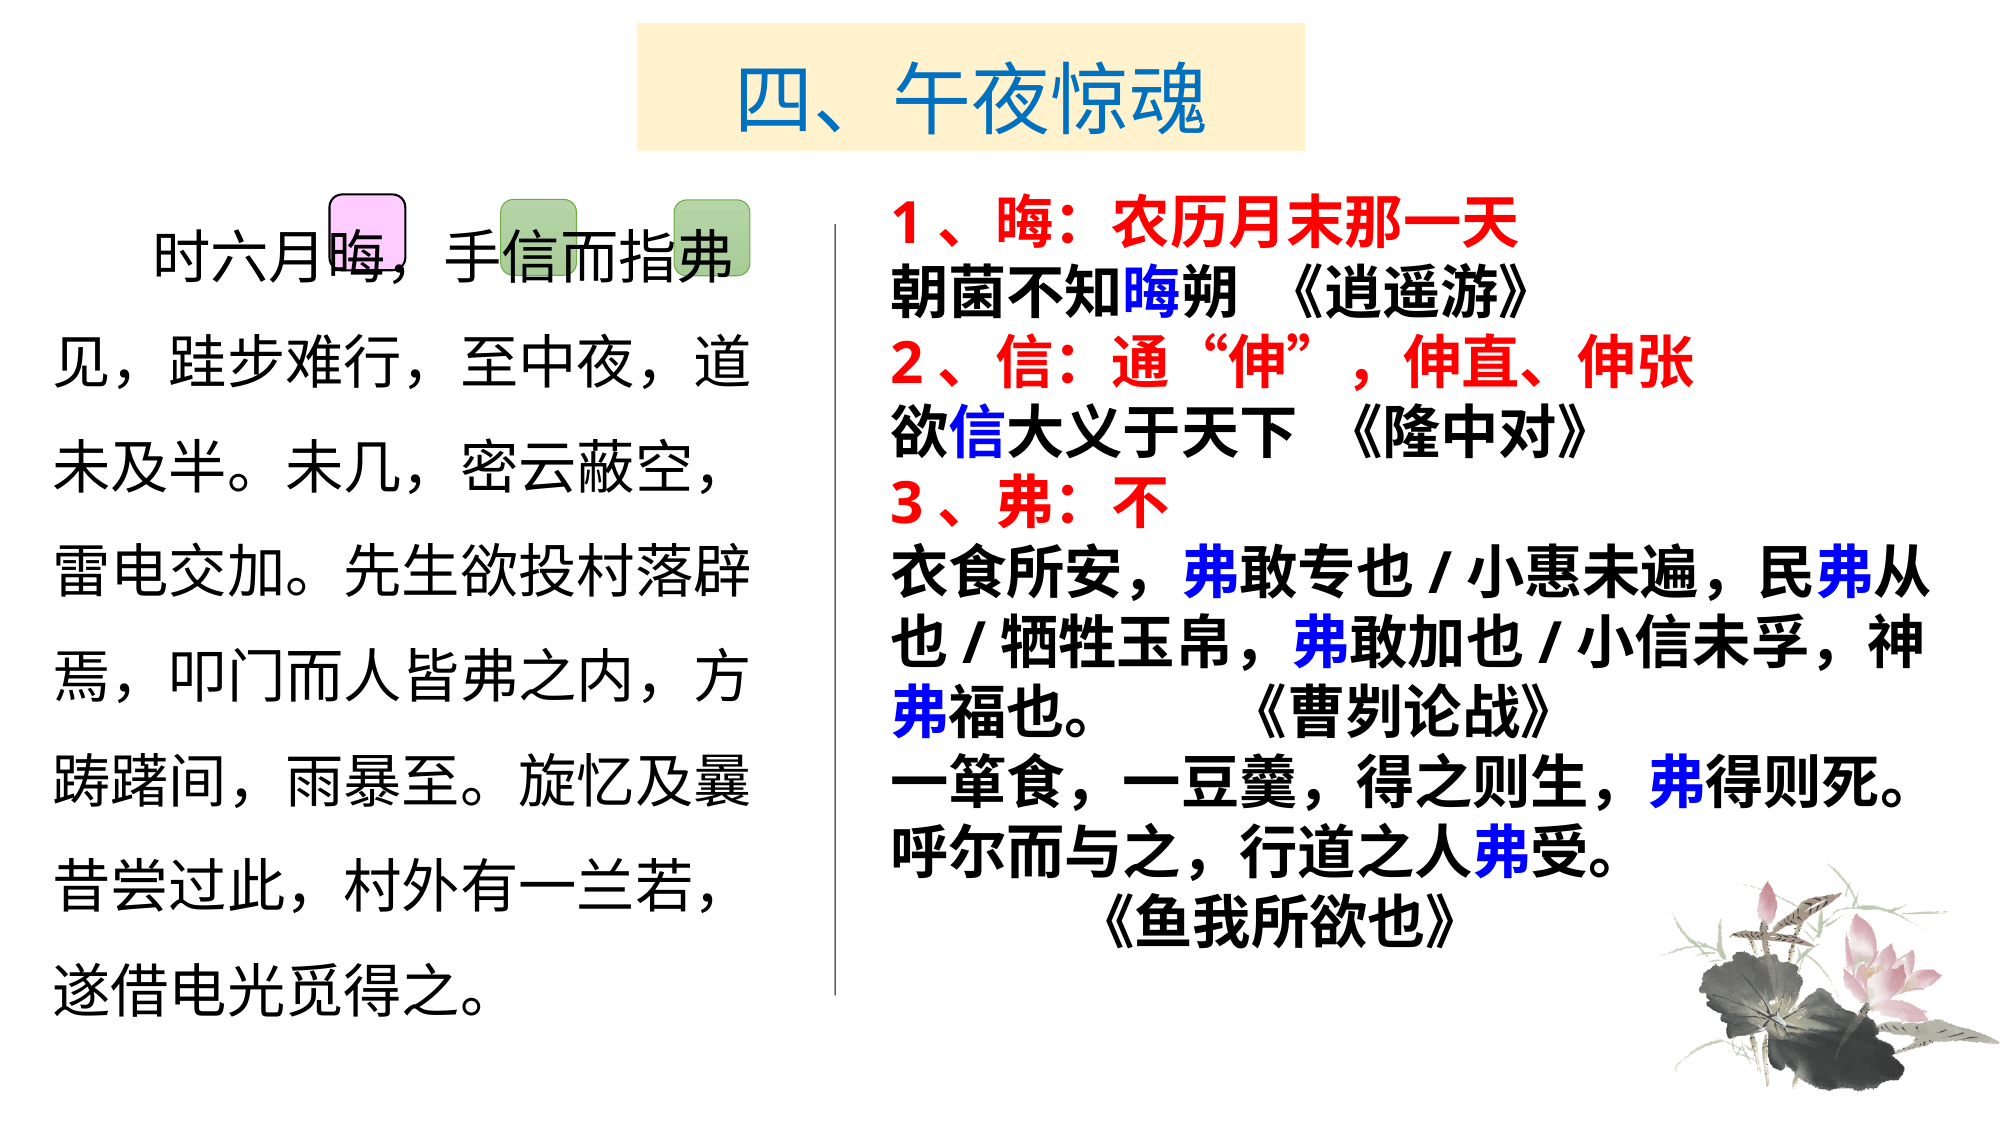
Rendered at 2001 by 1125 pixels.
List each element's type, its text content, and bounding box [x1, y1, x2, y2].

list 时六月晦，手信而指弗见，跬步难行，至中夜，道未及半。未几，密云蔽空，雷电交加。先生欲投村落辟焉，叩门而人皆弗之内，方踌躇间，雨暴至。旋忆及曩昔尝过此，村外有一兰若，遂借电光觅得之。 [0, 178, 779, 1125]
text_box 1、晦：农历月末那一天 朝菌不知晦朔 《逍遥游》 2、信：通“伸”，伸直、伸张 欲信大义于天下 《隆中对》 3、弗：不 衣食所安，弗敢专也/小惠未遍，民弗从也/牺牲玉帛，弗敢加也/小信未孚，神弗福也。 《曹刿论战》 一箪食，一豆羹，得之则生，弗得则死。 呼尔而与之，行道之人弗受。 《鱼我所欲也》 [875, 178, 1980, 963]
picture [1657, 850, 2000, 1125]
title 四、午夜惊魂 [636, 22, 1306, 152]
